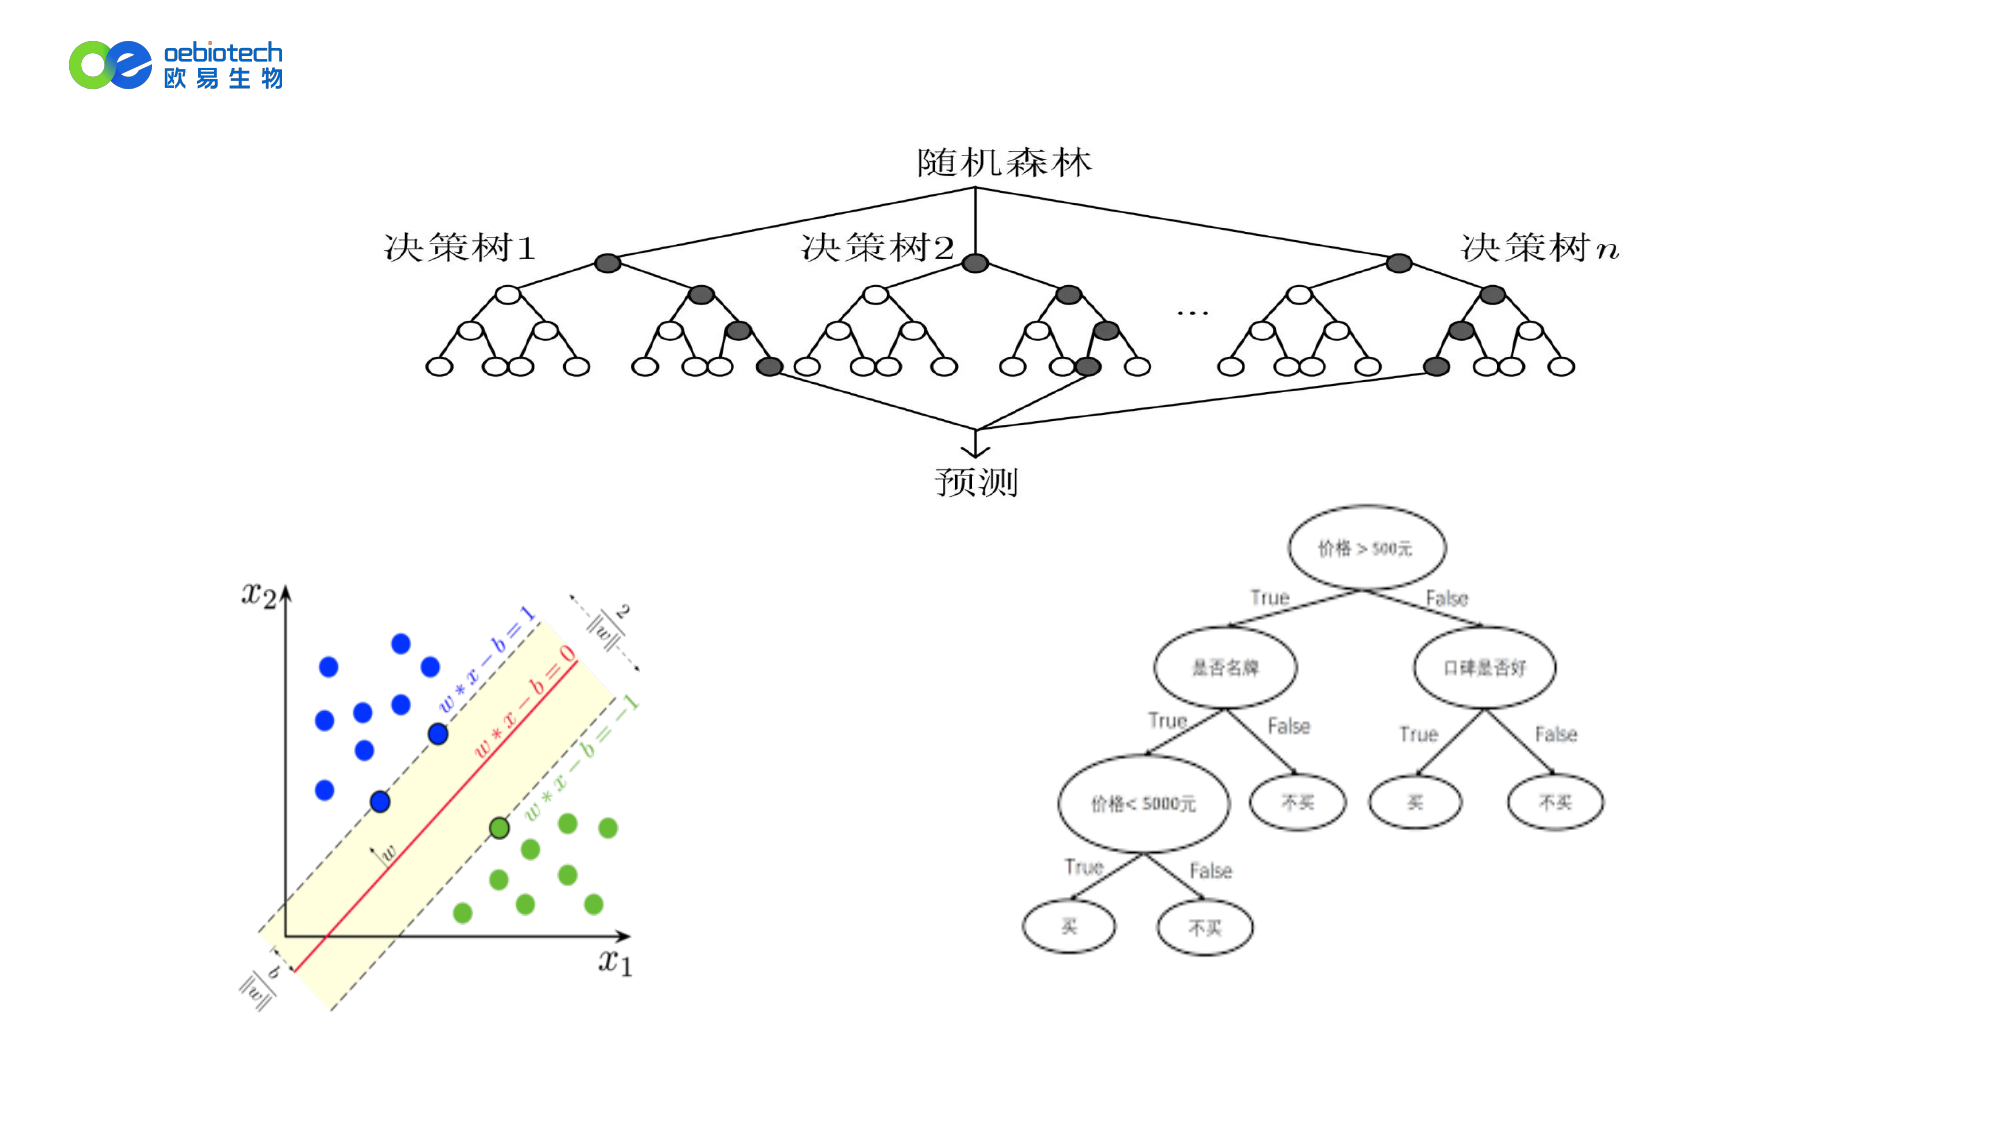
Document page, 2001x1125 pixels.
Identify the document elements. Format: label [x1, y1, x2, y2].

picture [69, 41, 282, 89]
picture [236, 582, 640, 1015]
picture [361, 143, 1639, 962]
